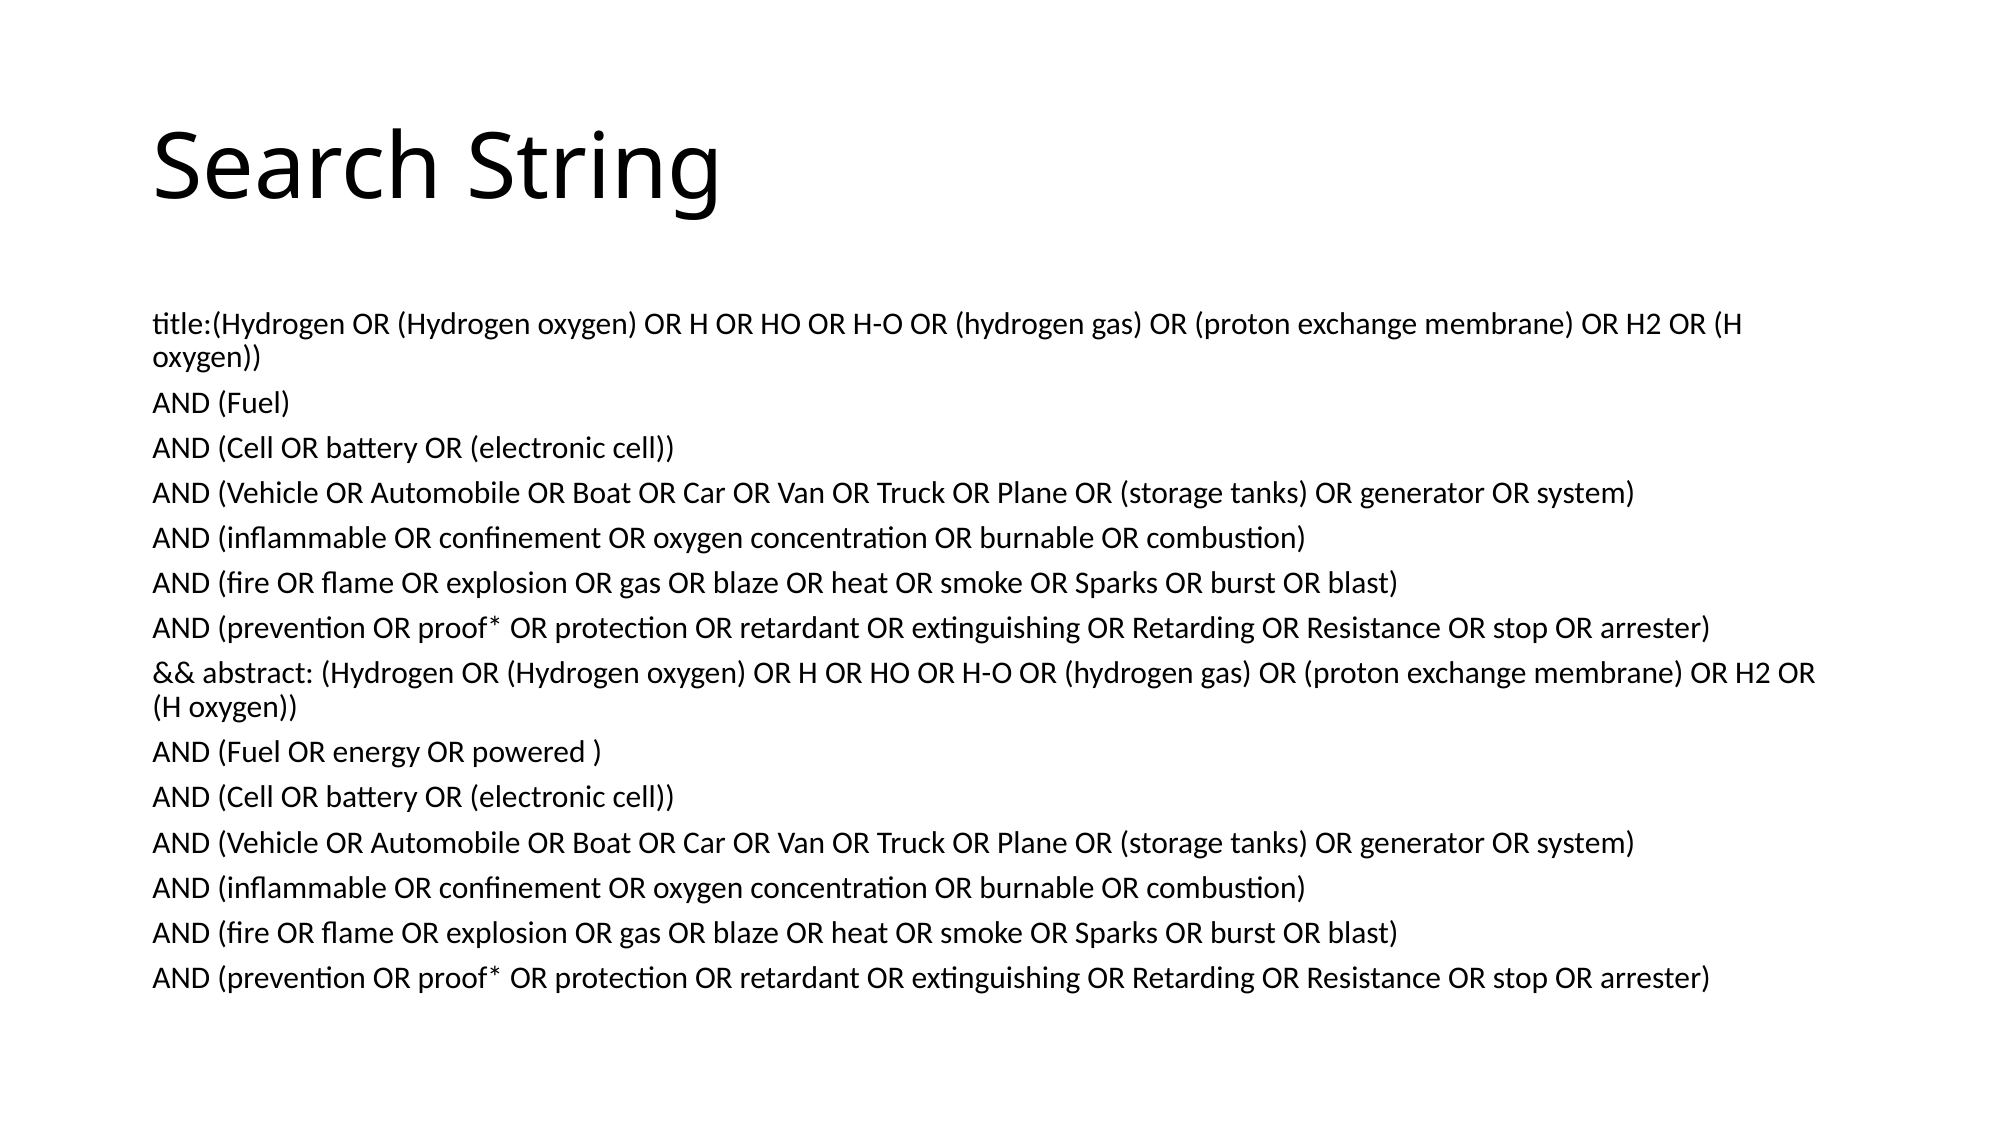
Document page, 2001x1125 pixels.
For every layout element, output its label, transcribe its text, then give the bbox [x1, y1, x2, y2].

list title:(Hydrogen OR (Hydrogen oxygen) OR H OR HO OR H-O OR (hydrogen gas) OR (proton exchange membrane) OR H2 OR (H oxygen)) AND (Fuel) AND (Cell OR battery OR (electronic cell)) AND (Vehicle OR Automobile OR Boat OR Car OR Van OR Truck OR Plane OR (storage tanks) OR generator OR system) AND (inflammable OR confinement OR oxygen concentration OR burnable OR combustion) AND (fire OR flame OR explosion OR gas OR blaze OR heat OR smoke OR Sparks OR burst OR blast) AND (prevention OR proof* OR protection OR retardant OR extinguishing OR Retarding OR Resistance OR stop OR arrester) && abstract: (Hydrogen OR (Hydrogen oxygen) OR H OR HO OR H-O OR (hydrogen gas) OR (proton exchange membrane) OR H2 OR (H oxygen)) AND (Fuel OR energy OR powered ) AND (Cell OR battery OR (electronic cell)) AND (Vehicle OR Automobile OR Boat OR Car OR Van OR Truck OR Plane OR (storage tanks) OR generator OR system) AND (inflammable OR confinement OR oxygen concentration OR burnable OR combustion) AND (fire OR flame OR explosion OR gas OR blaze OR heat OR smoke OR Sparks OR burst OR blast) AND (prevention OR proof* OR protection OR retardant OR extinguishing OR Retarding OR Resistance OR stop OR arrester) [137, 299, 1863, 1014]
title Search String [137, 59, 1863, 278]
